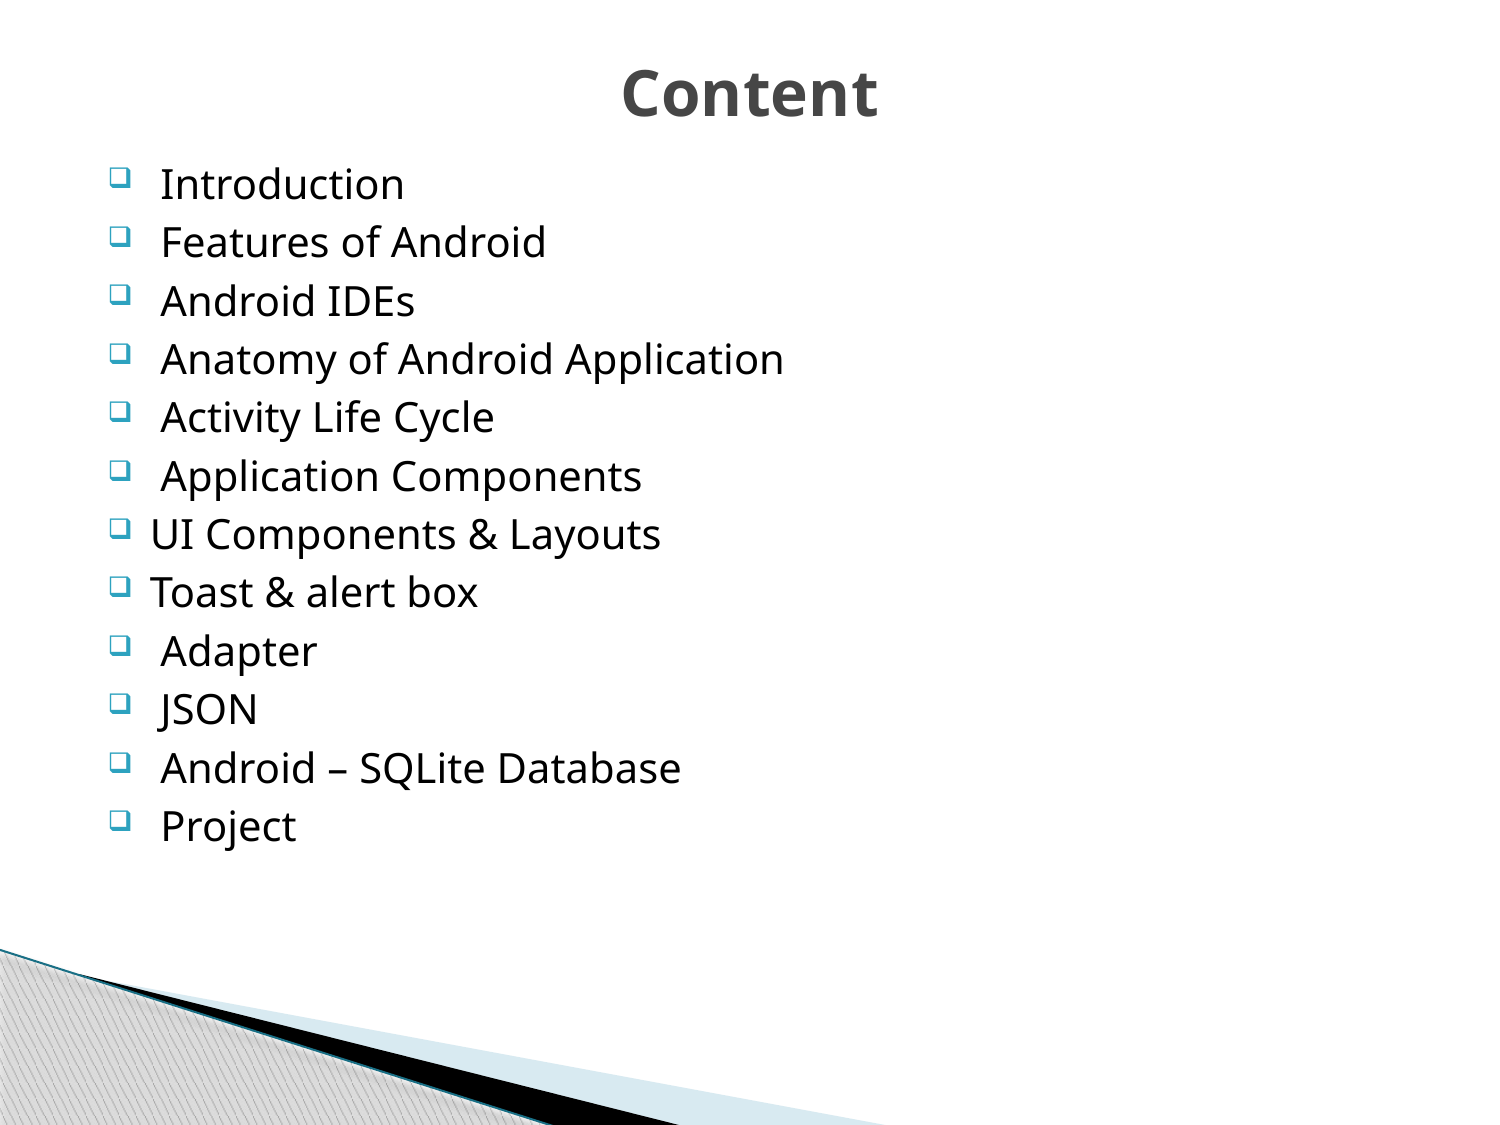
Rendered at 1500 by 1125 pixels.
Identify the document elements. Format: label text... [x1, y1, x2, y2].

list Introduction Features of Android Android IDEs Anatomy of Android Application Activity Life Cycle Application Components UI Components & Layouts Toast & alert box Adapter JSON Android – SQLite Database Project [75, 149, 1425, 986]
title Content [75, 45, 1425, 138]
